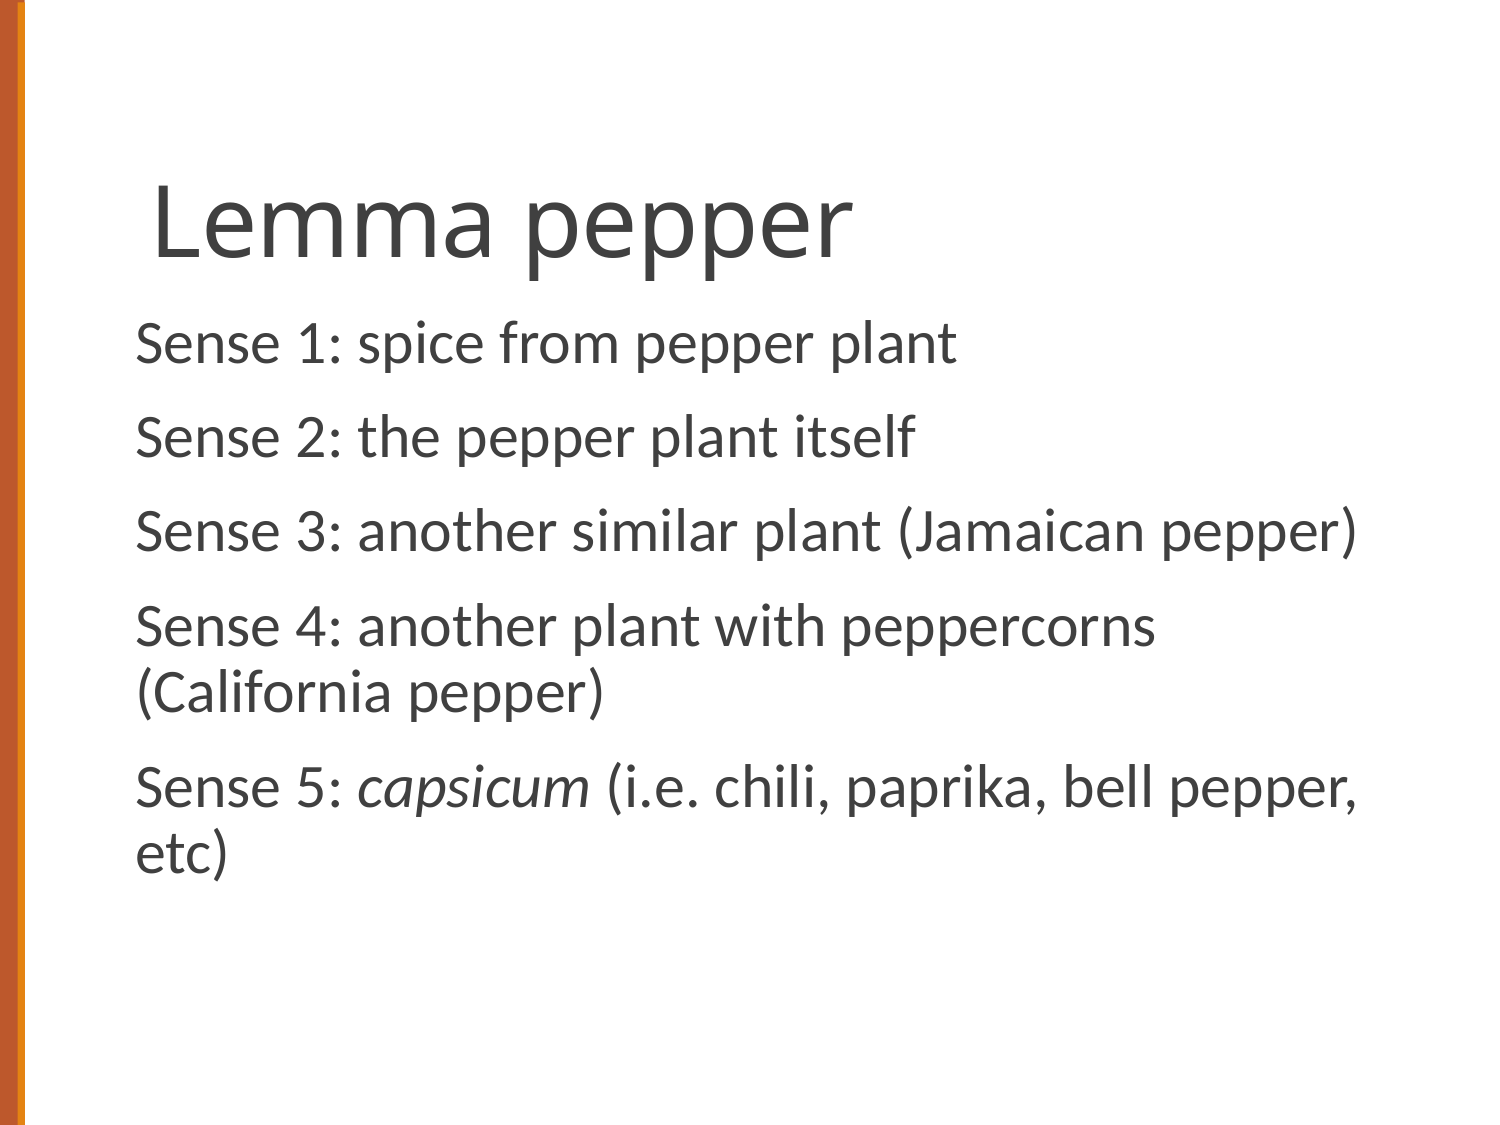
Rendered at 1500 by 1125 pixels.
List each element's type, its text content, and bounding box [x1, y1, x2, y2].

text_box Sense 1: spice from pepper plant Sense 2: the pepper plant itself Sense 3: another similar plant (Jamaican pepper) Sense 4: another plant with peppercorns (California pepper) Sense 5: capsicum (i.e. chili, paprika, bell pepper, etc) [134, 302, 1373, 963]
text_box Lemma pepper [134, 47, 1373, 285]
